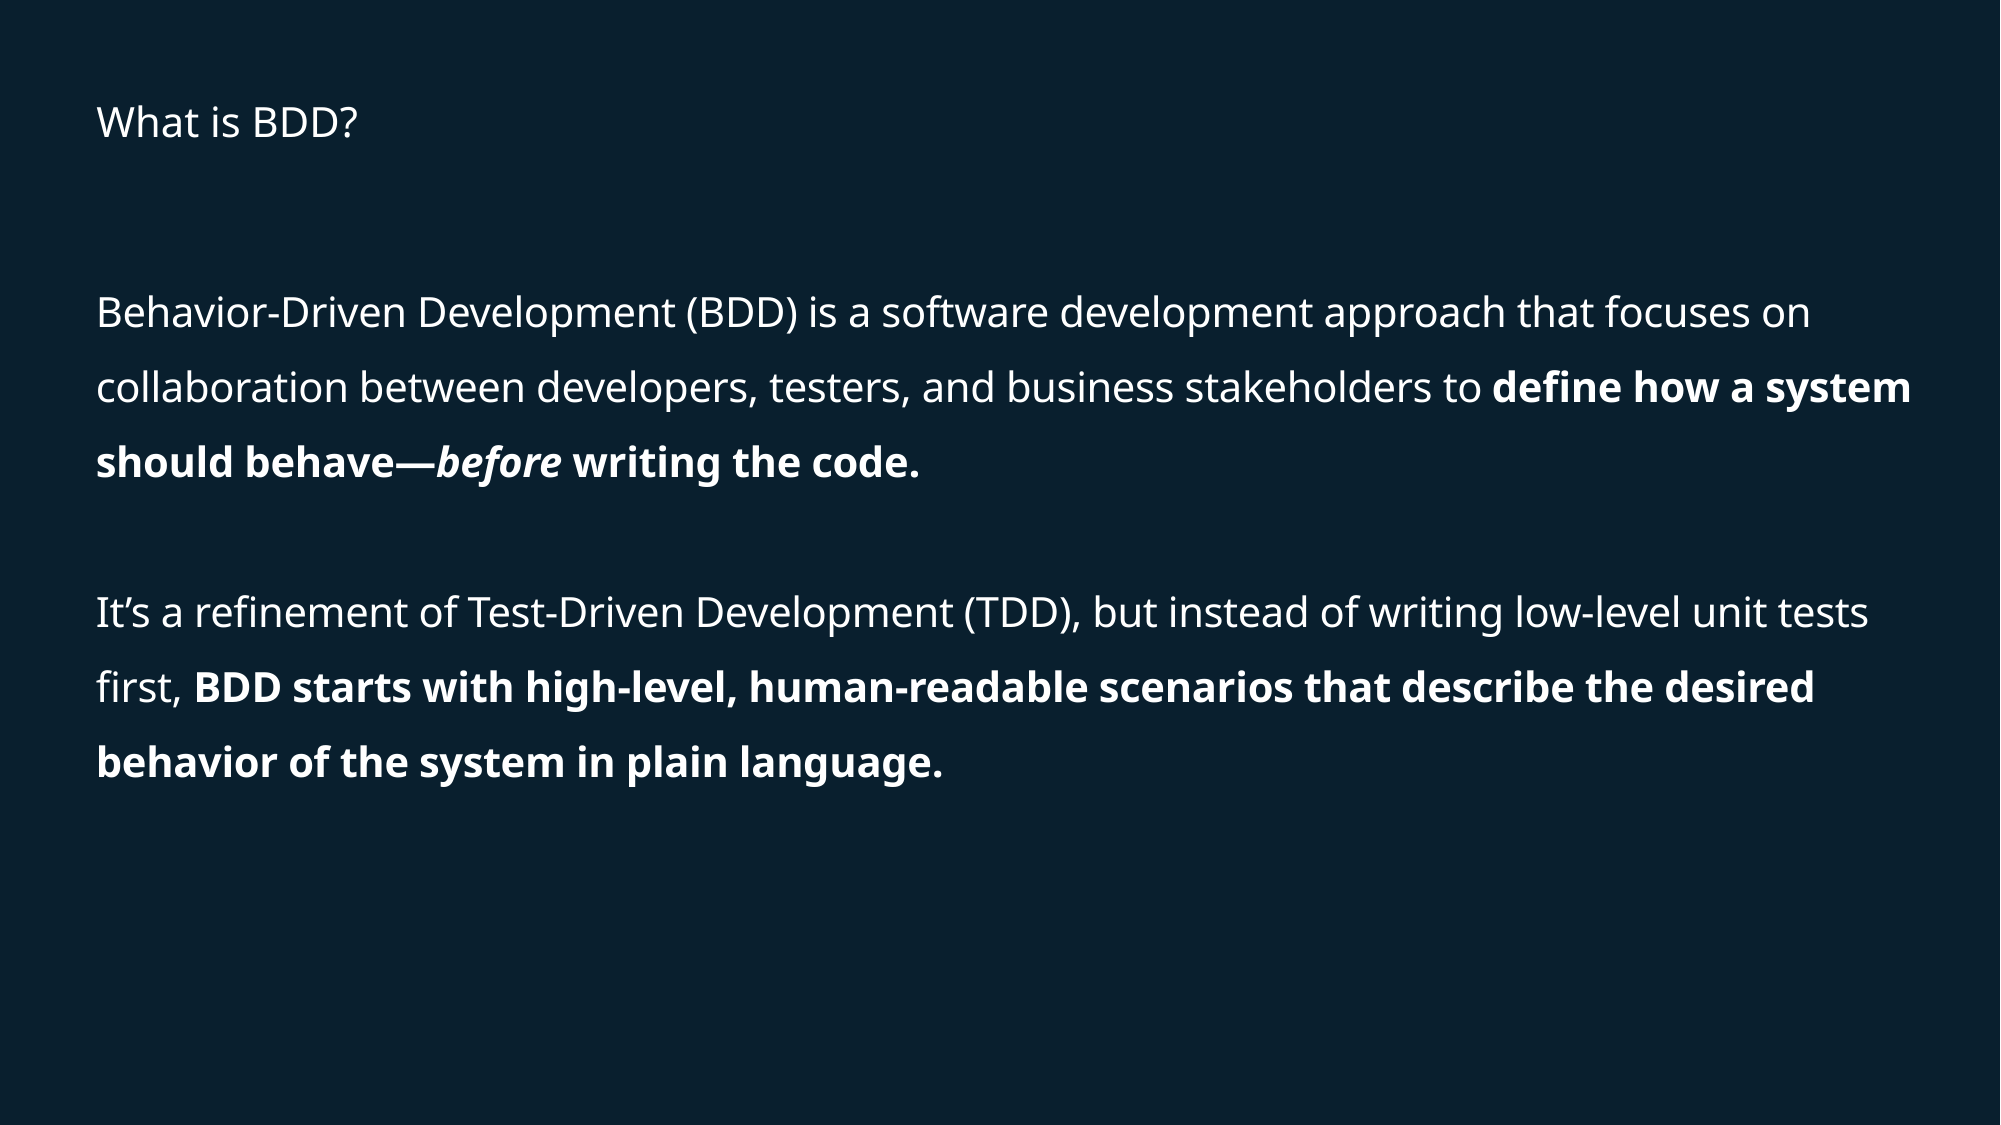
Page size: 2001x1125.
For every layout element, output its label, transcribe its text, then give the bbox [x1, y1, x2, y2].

list Behavior-Driven Development (BDD) is a software development approach that focuses on collaboration between developers, testers, and business stakeholders to define how a system should behave—before writing the code. It’s a refinement of Test-Driven Development (TDD), but instead of writing low-level unit tests first, BDD starts with high-level, human-readable scenarios that describe the desired behavior of the system in plain language. [95, 260, 1930, 858]
title What is BDD? [96, 96, 1441, 147]
